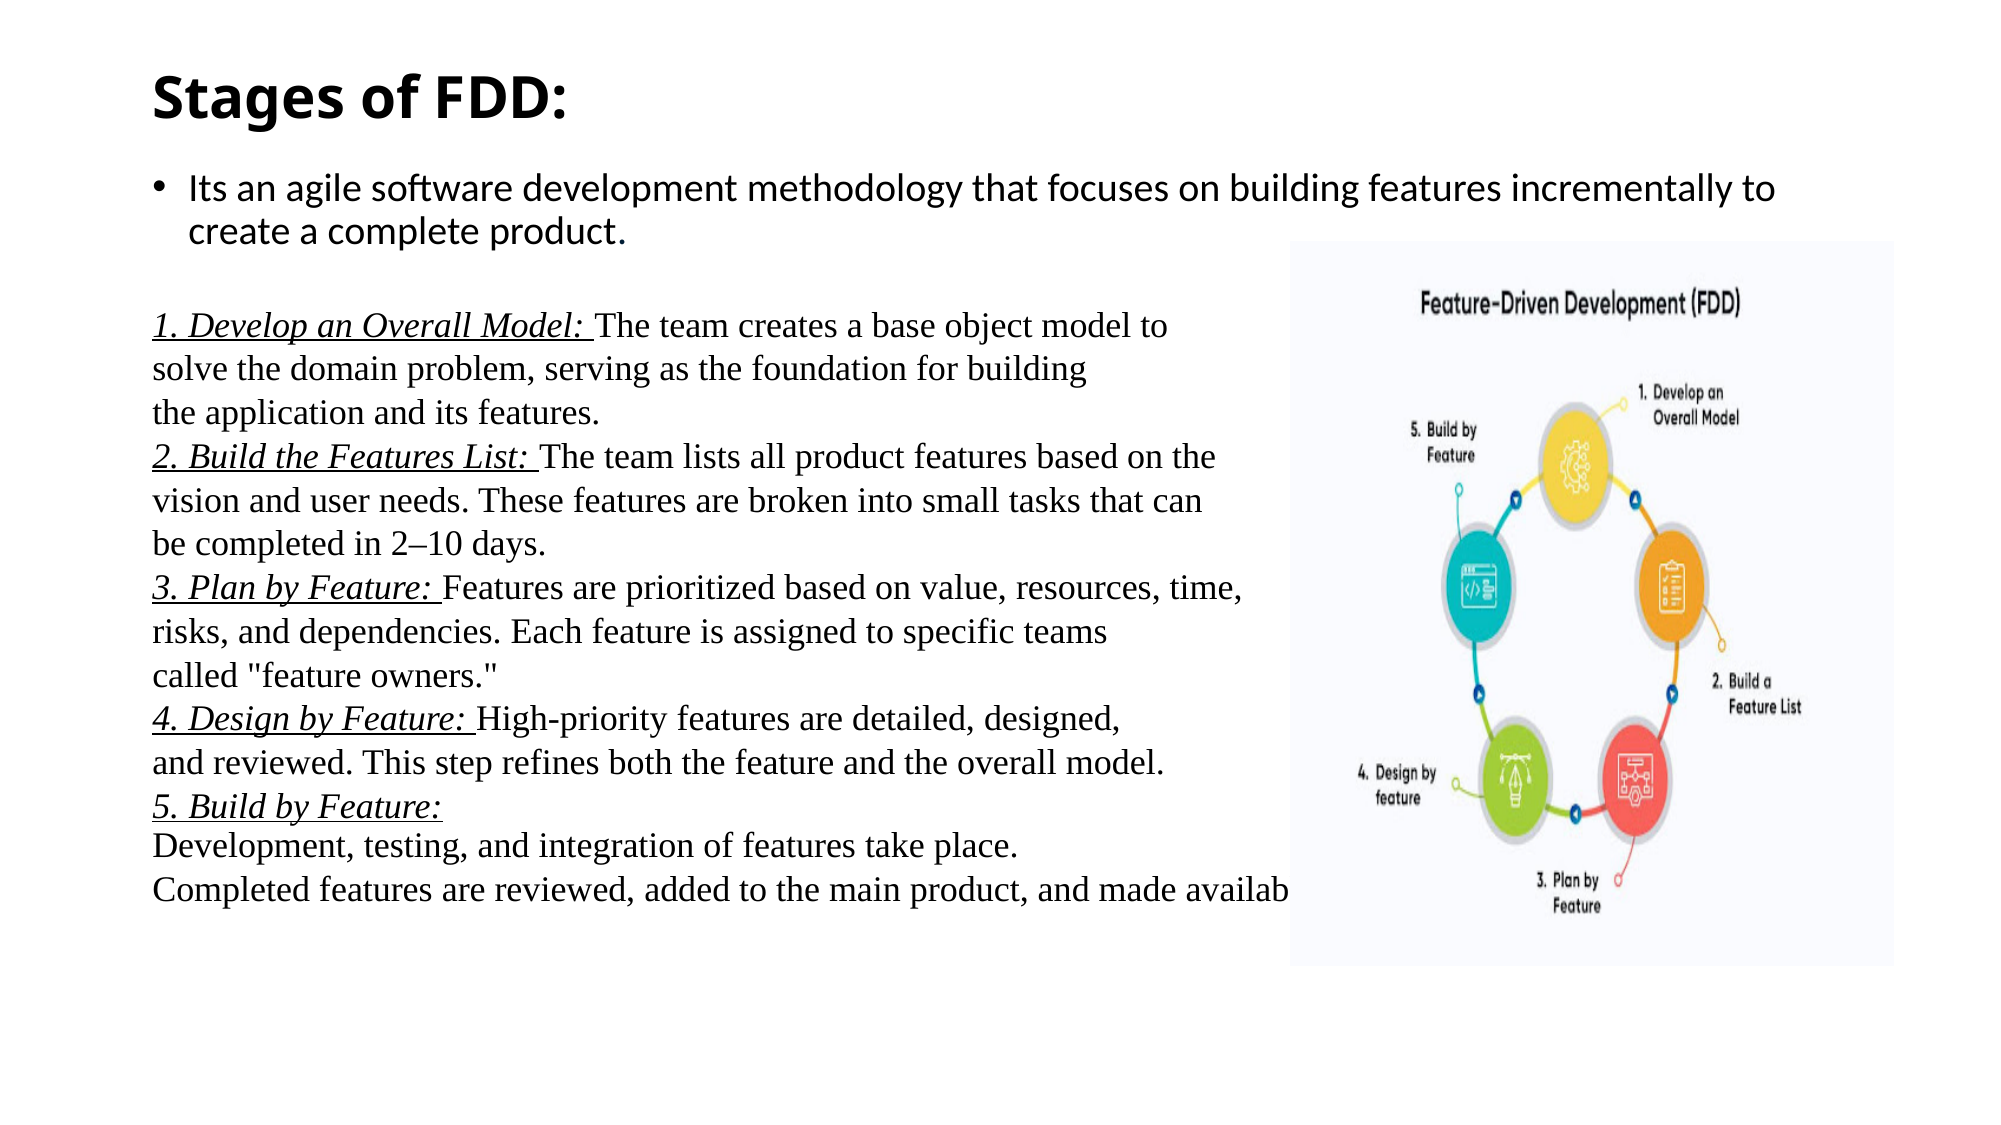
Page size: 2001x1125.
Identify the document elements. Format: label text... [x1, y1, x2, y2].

picture [1290, 241, 1894, 966]
list Its an agile software development methodology that focuses on building features incrementally to create a complete product. 1. Develop an Overall Model: The team creates a base object model to solve the domain problem, serving as the foundation for building the application and its features. 2. Build the Features List: The team lists all product features based on the vision and user needs. These features are broken into small tasks that can be completed in 2–10 days. 3. Plan by Feature: Features are prioritized based on value, resources, time, risks, and dependencies. Each feature is assigned to specific teams called "feature owners." 4. Design by Feature: High-priority features are detailed, designed, and reviewed. This step refines both the feature and the overall model. 5. Build by Feature: Development, testing, and integration of features take place. Completed features are reviewed, added to the main product, and made available for client use. [137, 159, 1863, 1034]
title Stages of FDD: [137, 59, 1863, 140]
